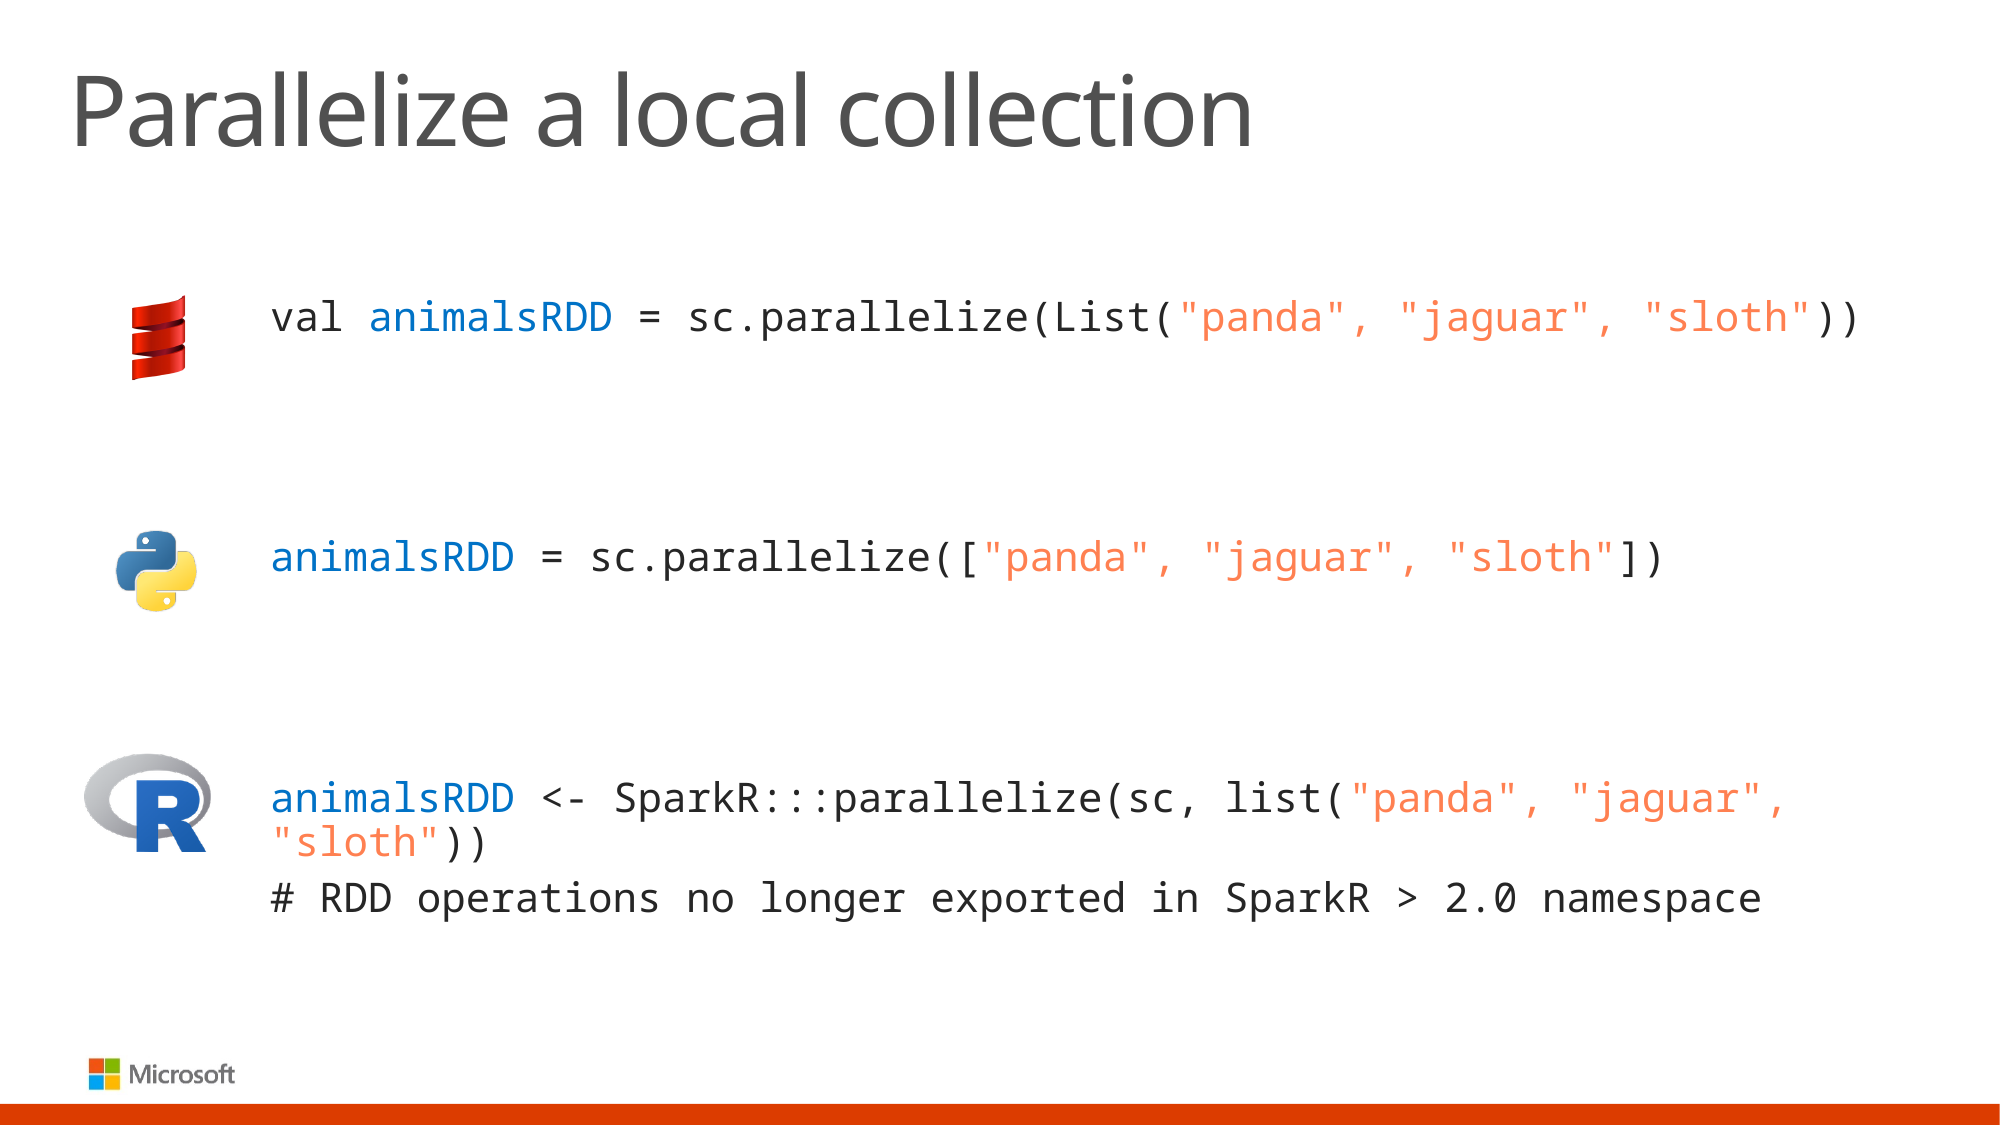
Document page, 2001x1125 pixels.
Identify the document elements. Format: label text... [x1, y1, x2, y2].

picture [85, 1055, 240, 1095]
picture [98, 512, 214, 629]
text_box animalsRDD <- SparkR:::parallelize(sc, list("panda", "jaguar", "sloth")) # RDD operations no longer exported in SparkR > 2.0 namespace [240, 753, 1932, 882]
text_box val animalsRDD = sc.parallelize(List("panda", "jaguar", "sloth")) [240, 272, 1932, 401]
picture [83, 753, 211, 852]
title Parallelize a local collection [44, 47, 1956, 200]
text_box animalsRDD = sc.parallelize(["panda", "jaguar", "sloth"]) [240, 513, 1932, 642]
picture [126, 293, 186, 382]
